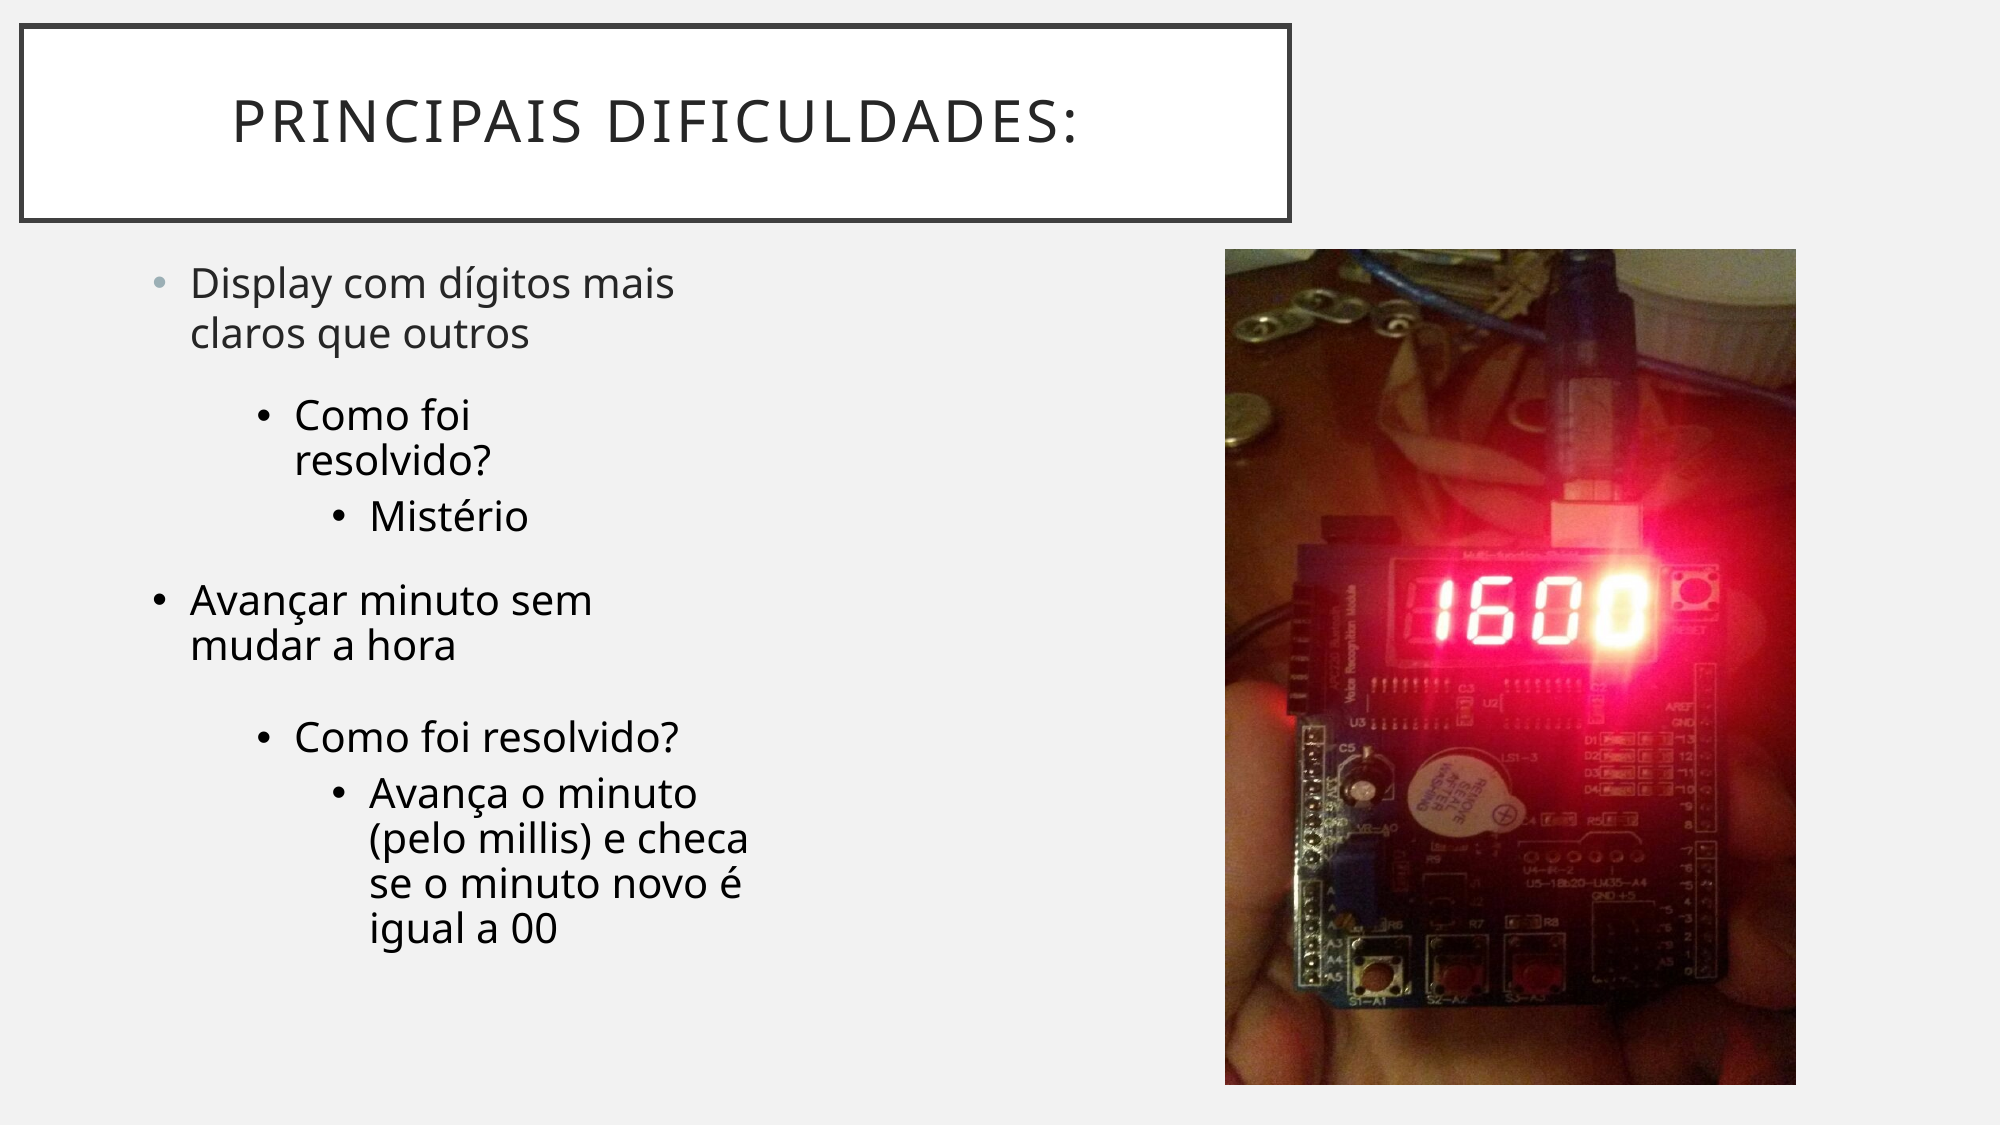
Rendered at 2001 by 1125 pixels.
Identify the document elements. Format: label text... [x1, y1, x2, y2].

text_box Como foi resolvido? Mistério [241, 387, 651, 501]
title Principais Dificuldades: [19, 23, 1292, 223]
list Display com dígitos mais claros que outros [137, 249, 702, 434]
picture [1225, 249, 1796, 1085]
text_box Avançar minuto sem mudar a hora [137, 571, 701, 756]
text_box Como foi resolvido? Avança o minuto (pelo millis) e checa se o minuto novo é igual a 00 [241, 709, 806, 894]
